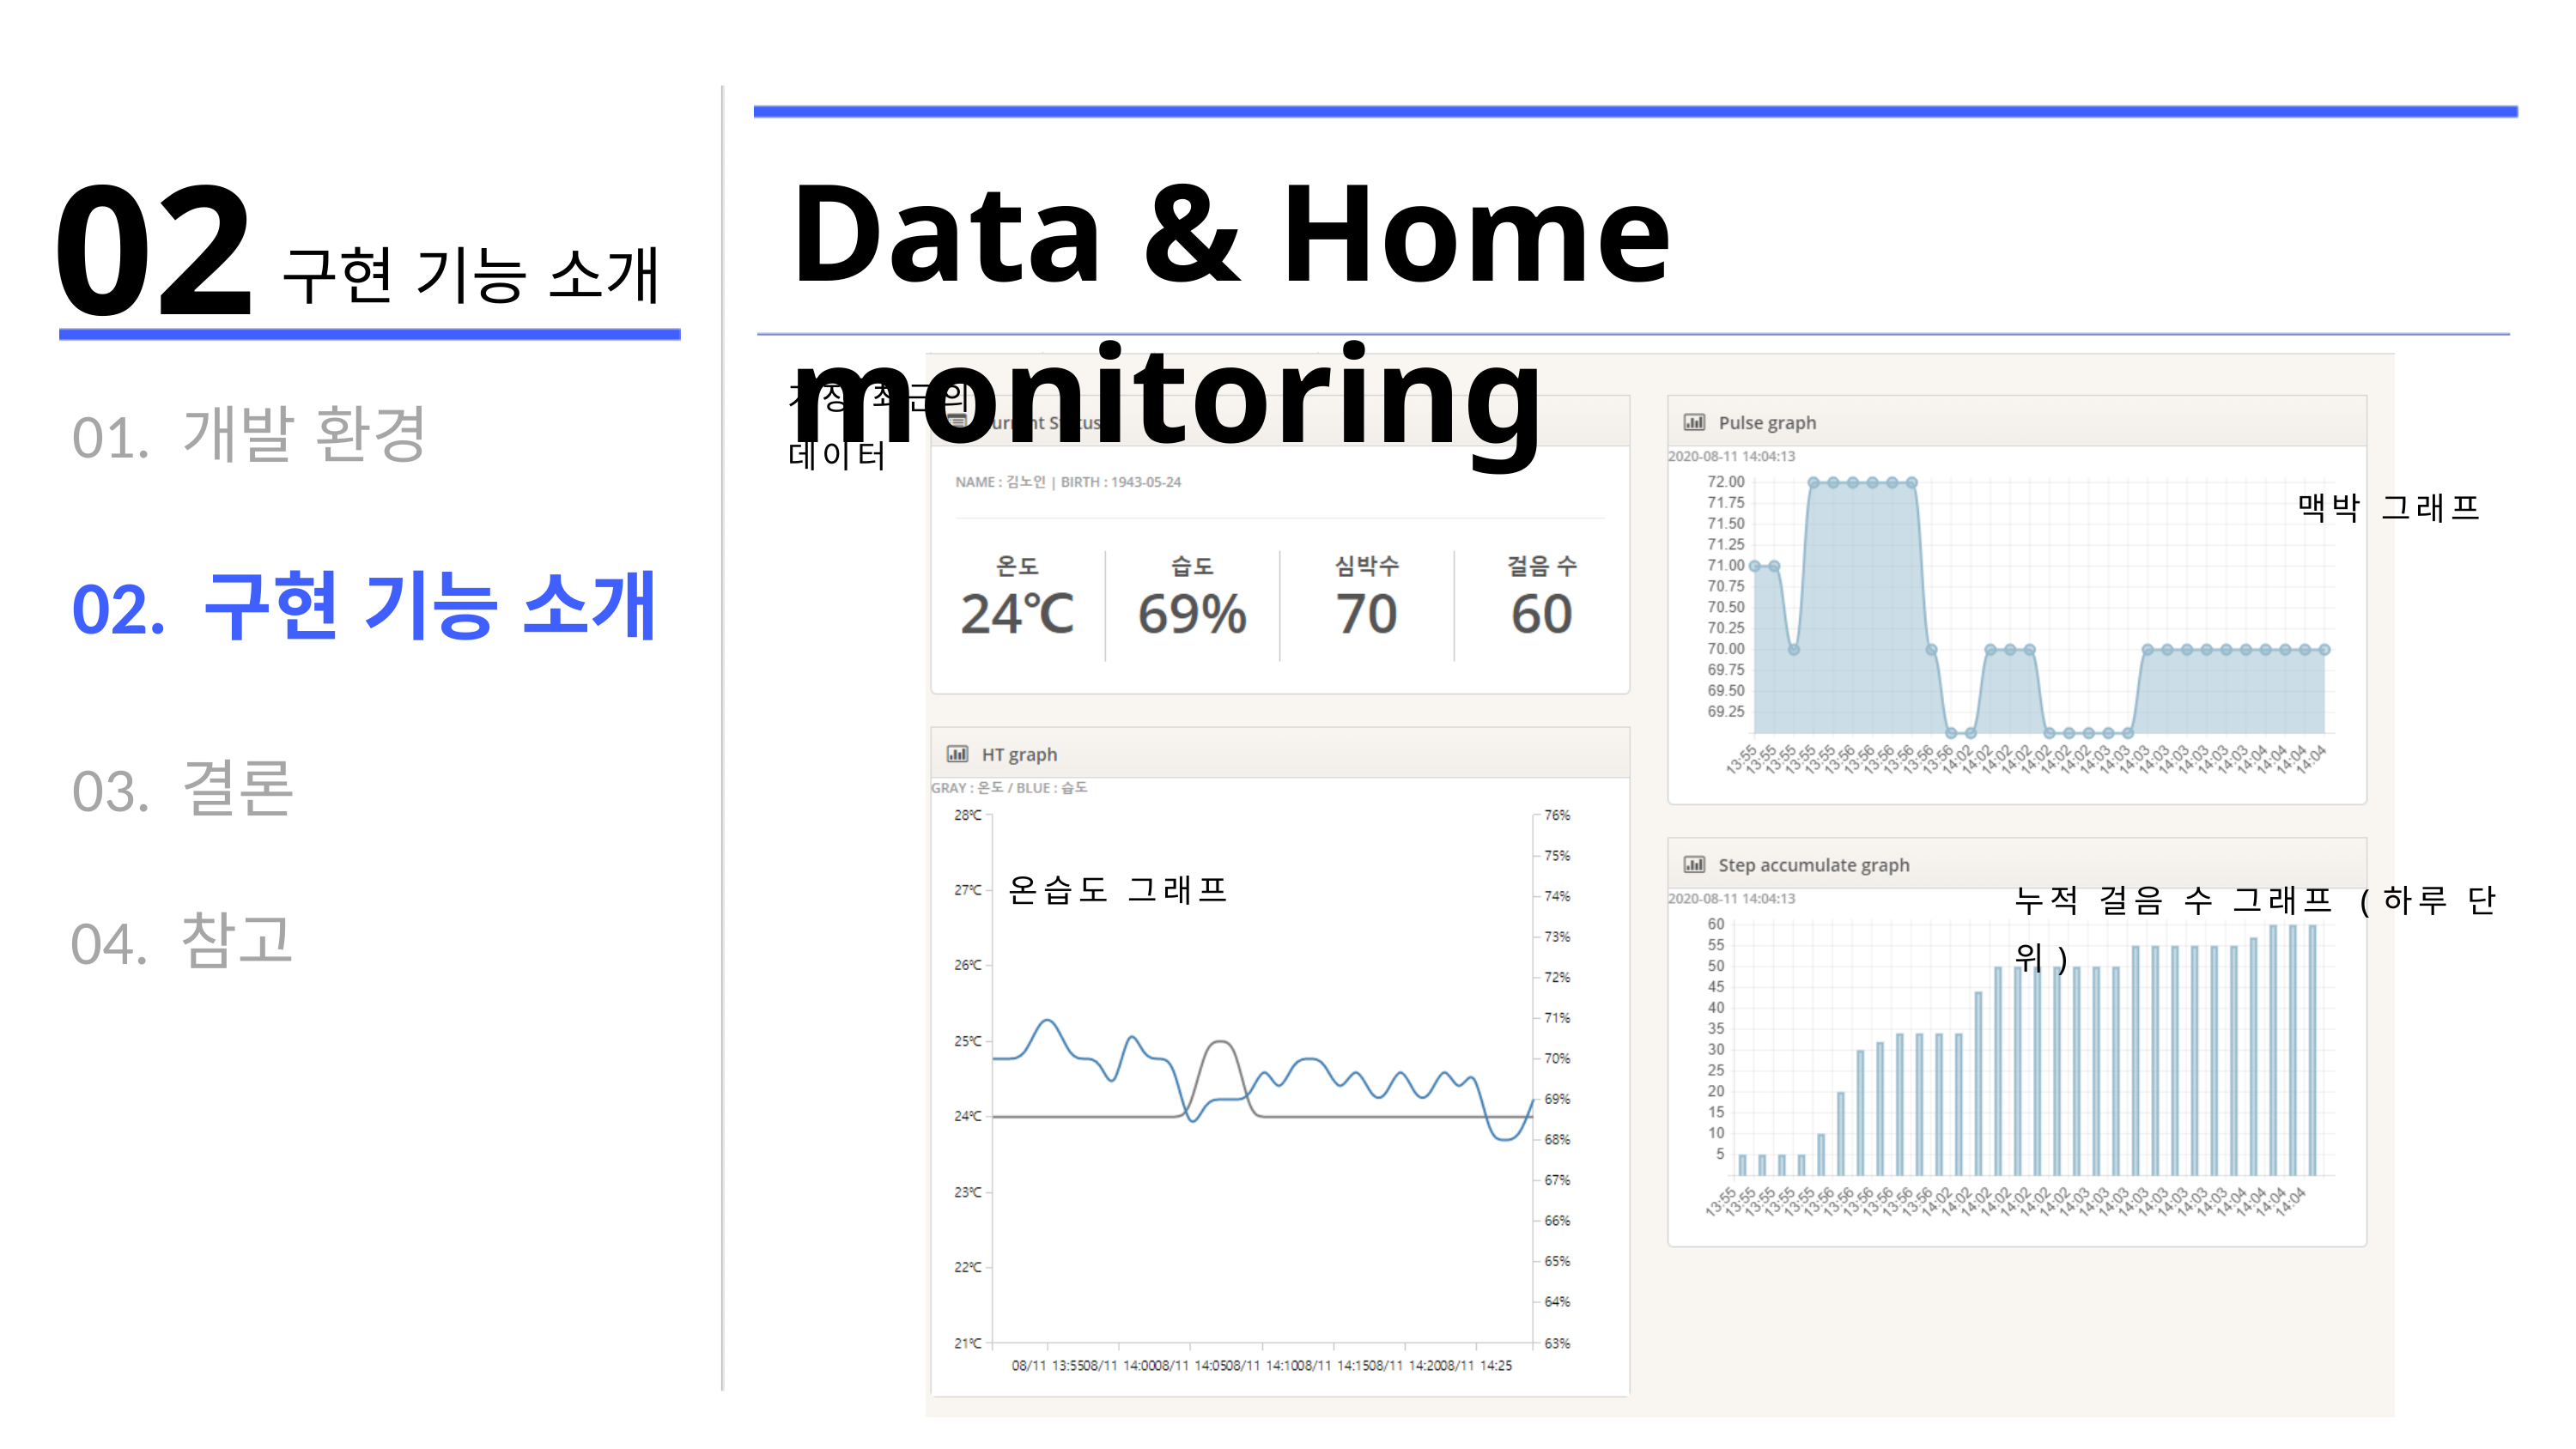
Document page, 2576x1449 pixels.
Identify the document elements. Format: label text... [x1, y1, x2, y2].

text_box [59, 312, 681, 358]
text_box 03. 결론 [59, 743, 647, 831]
text_box Data & Home monitoring [775, 144, 2437, 330]
text_box 02 [39, 130, 301, 357]
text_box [754, 89, 2519, 135]
picture [925, 351, 2396, 1417]
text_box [69, 735, 1376, 742]
picture [720, 742, 725, 1391]
text_box 01. 개발 환경 [60, 388, 664, 476]
text_box 02. 구현 기능 소개 [59, 552, 688, 656]
text_box 누적 걸음 수 그래프 (하루 단위) [2399, 855, 2546, 984]
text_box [756, 331, 2512, 338]
text_box 가장 최근의 데이터 [775, 352, 922, 481]
picture [720, 87, 725, 735]
text_box Data & Home monitoring [775, 348, 2437, 463]
text_box 구현 기능 소개 [268, 230, 715, 318]
text_box 04. 참고 [58, 895, 659, 984]
text_box 맥박 그래프 [2399, 463, 2496, 534]
